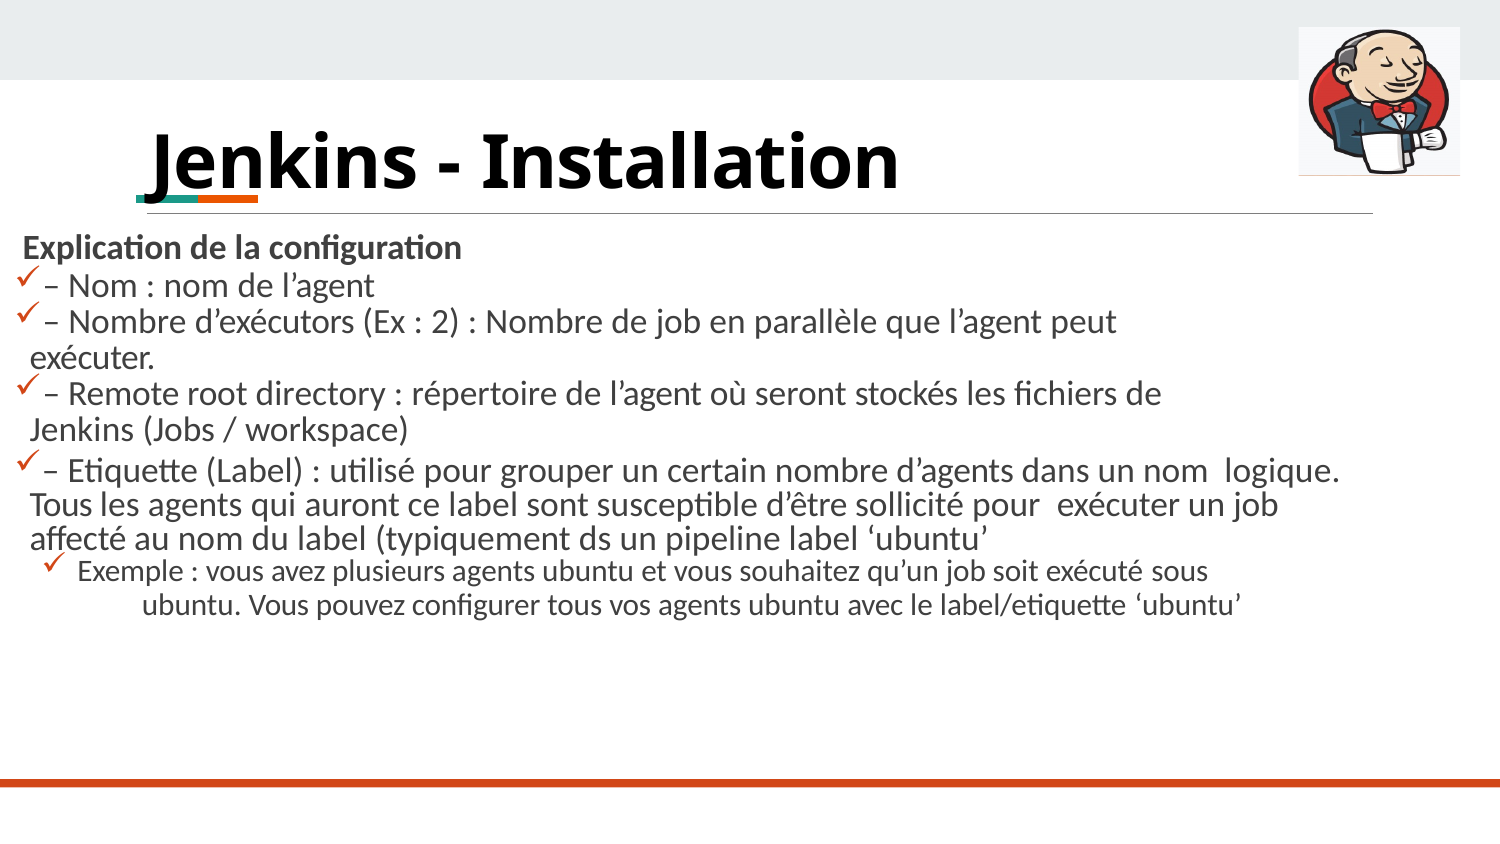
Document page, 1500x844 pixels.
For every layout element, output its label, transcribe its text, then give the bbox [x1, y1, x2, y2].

text_box [0, 779, 1500, 788]
text_box Explication de la configuration – Nom : nom de l’agent – Nombre d’exécutors (Ex : 2) : Nombre de job en parallèle que l’agent peut exécuter. – Remote root directory : répertoire de l’agent où seront stockés les fichiers de Jenkins (Jobs / workspace) – Etiquette (Label) : utilisé pour grouper un certain nombre d’agents dans un nom logique. Tous les agents qui auront ce label sont susceptible d’être sollicité pour exécuter un job affecté au nom du label (typiquement ds un pipeline label ‘ubuntu’ Exemple : vous avez plusieurs agents ubuntu et vous souhaitez qu’un job soit exécuté sous ubuntu. Vous pouvez configurer tous vos agents ubuntu avec le label/etiquette ‘ubuntu’ [12, 223, 1347, 622]
title Jenkins - Installation [147, 111, 938, 223]
text_box [1298, 27, 1461, 176]
